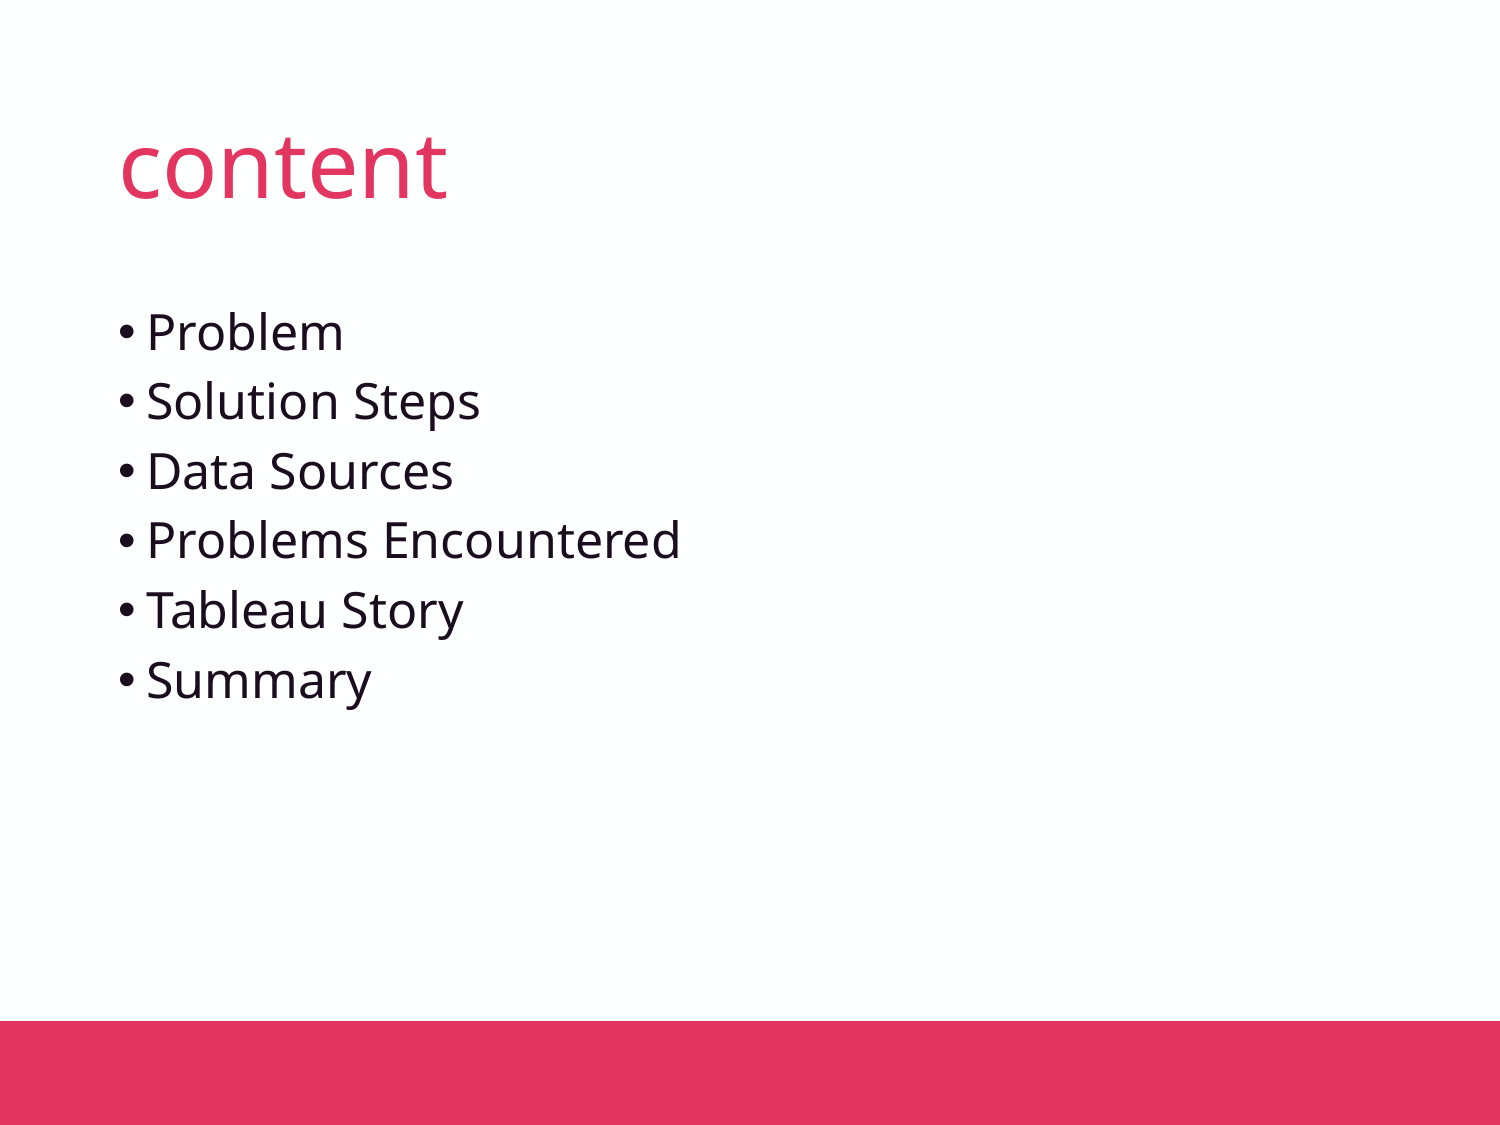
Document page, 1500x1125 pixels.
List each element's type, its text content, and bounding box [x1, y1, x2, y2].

title content [103, 59, 1397, 278]
list Problem Solution Steps Data Sources Problems Encountered Tableau Story Summary [103, 299, 1397, 995]
